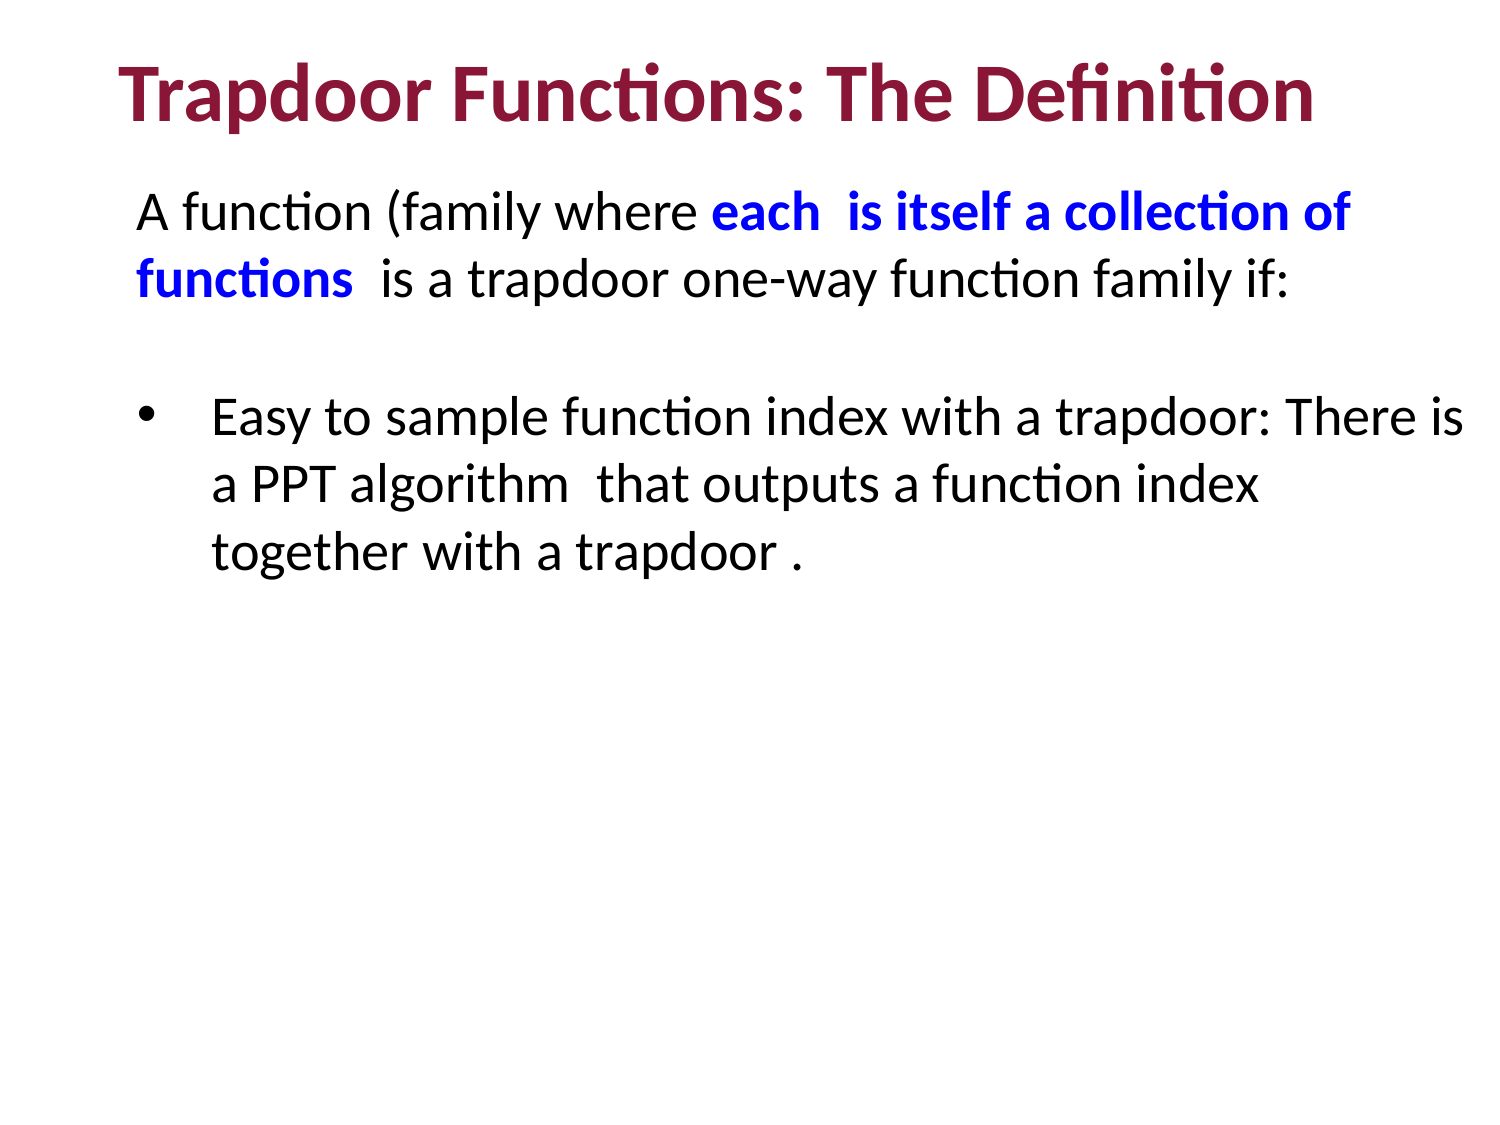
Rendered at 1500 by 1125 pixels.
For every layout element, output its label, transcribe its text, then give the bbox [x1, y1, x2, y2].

text_box Trapdoor Functions: The Definition [3, 30, 1433, 161]
